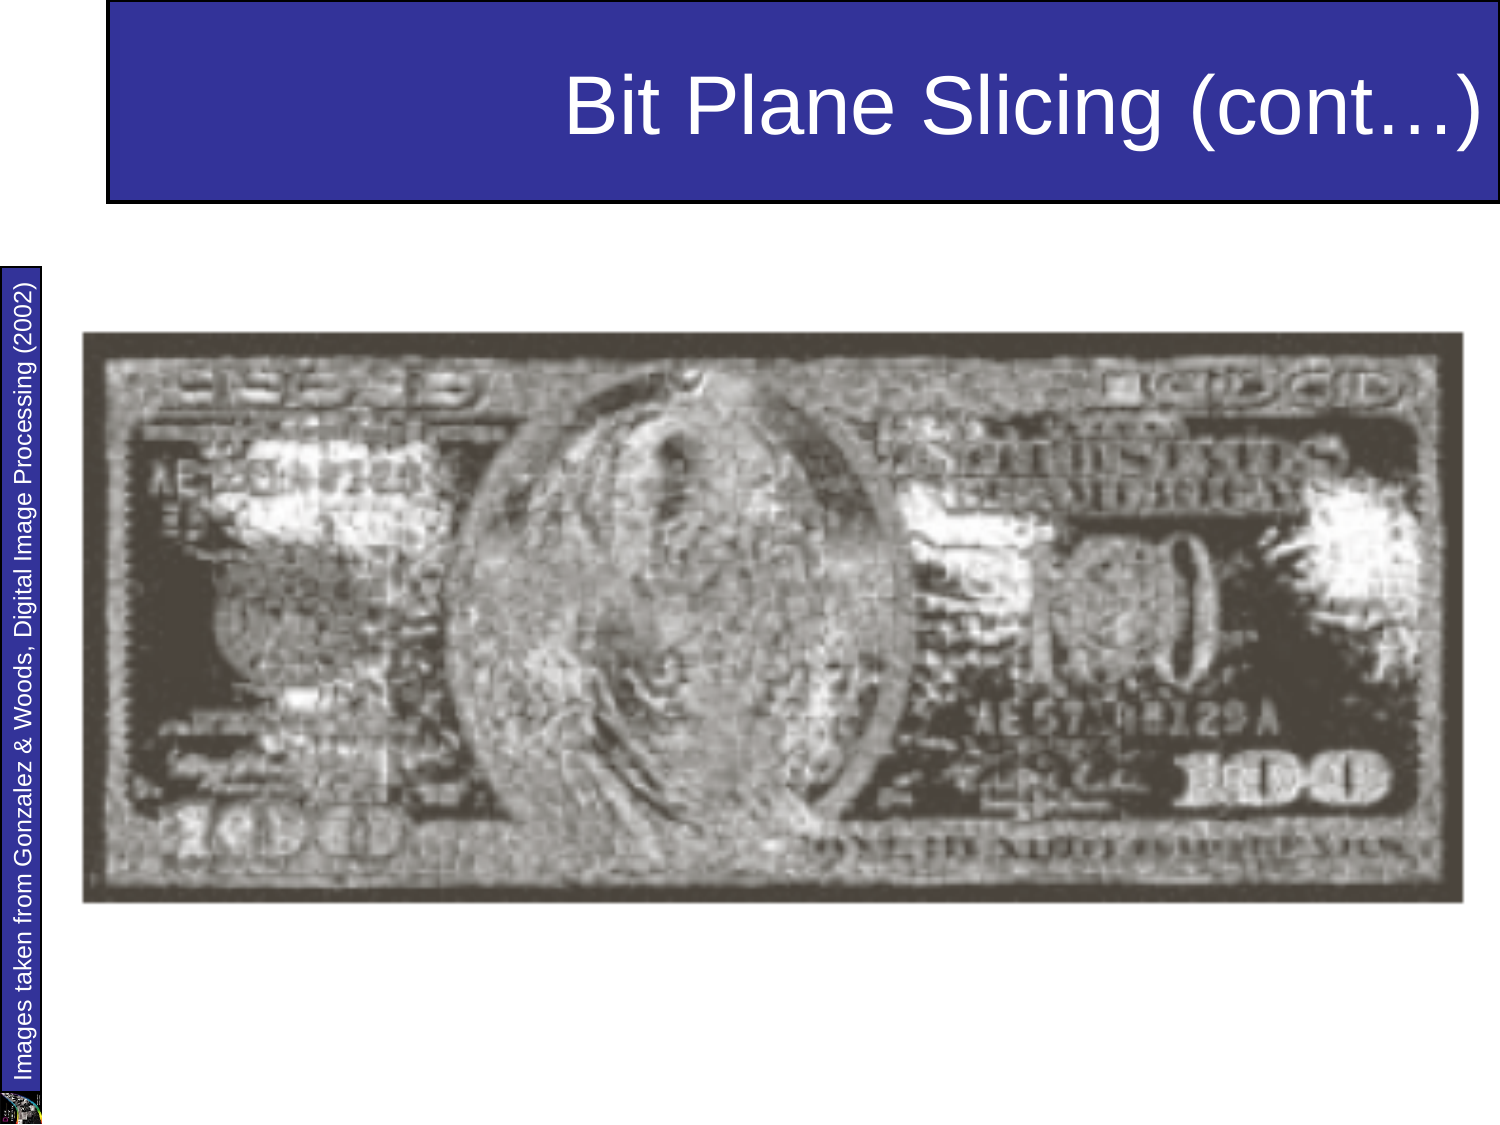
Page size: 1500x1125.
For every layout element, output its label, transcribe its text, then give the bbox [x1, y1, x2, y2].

text_box Bit Plane Slicing (cont…) [107, 0, 1500, 202]
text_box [0, 266, 42, 1124]
picture [69, 308, 1488, 942]
